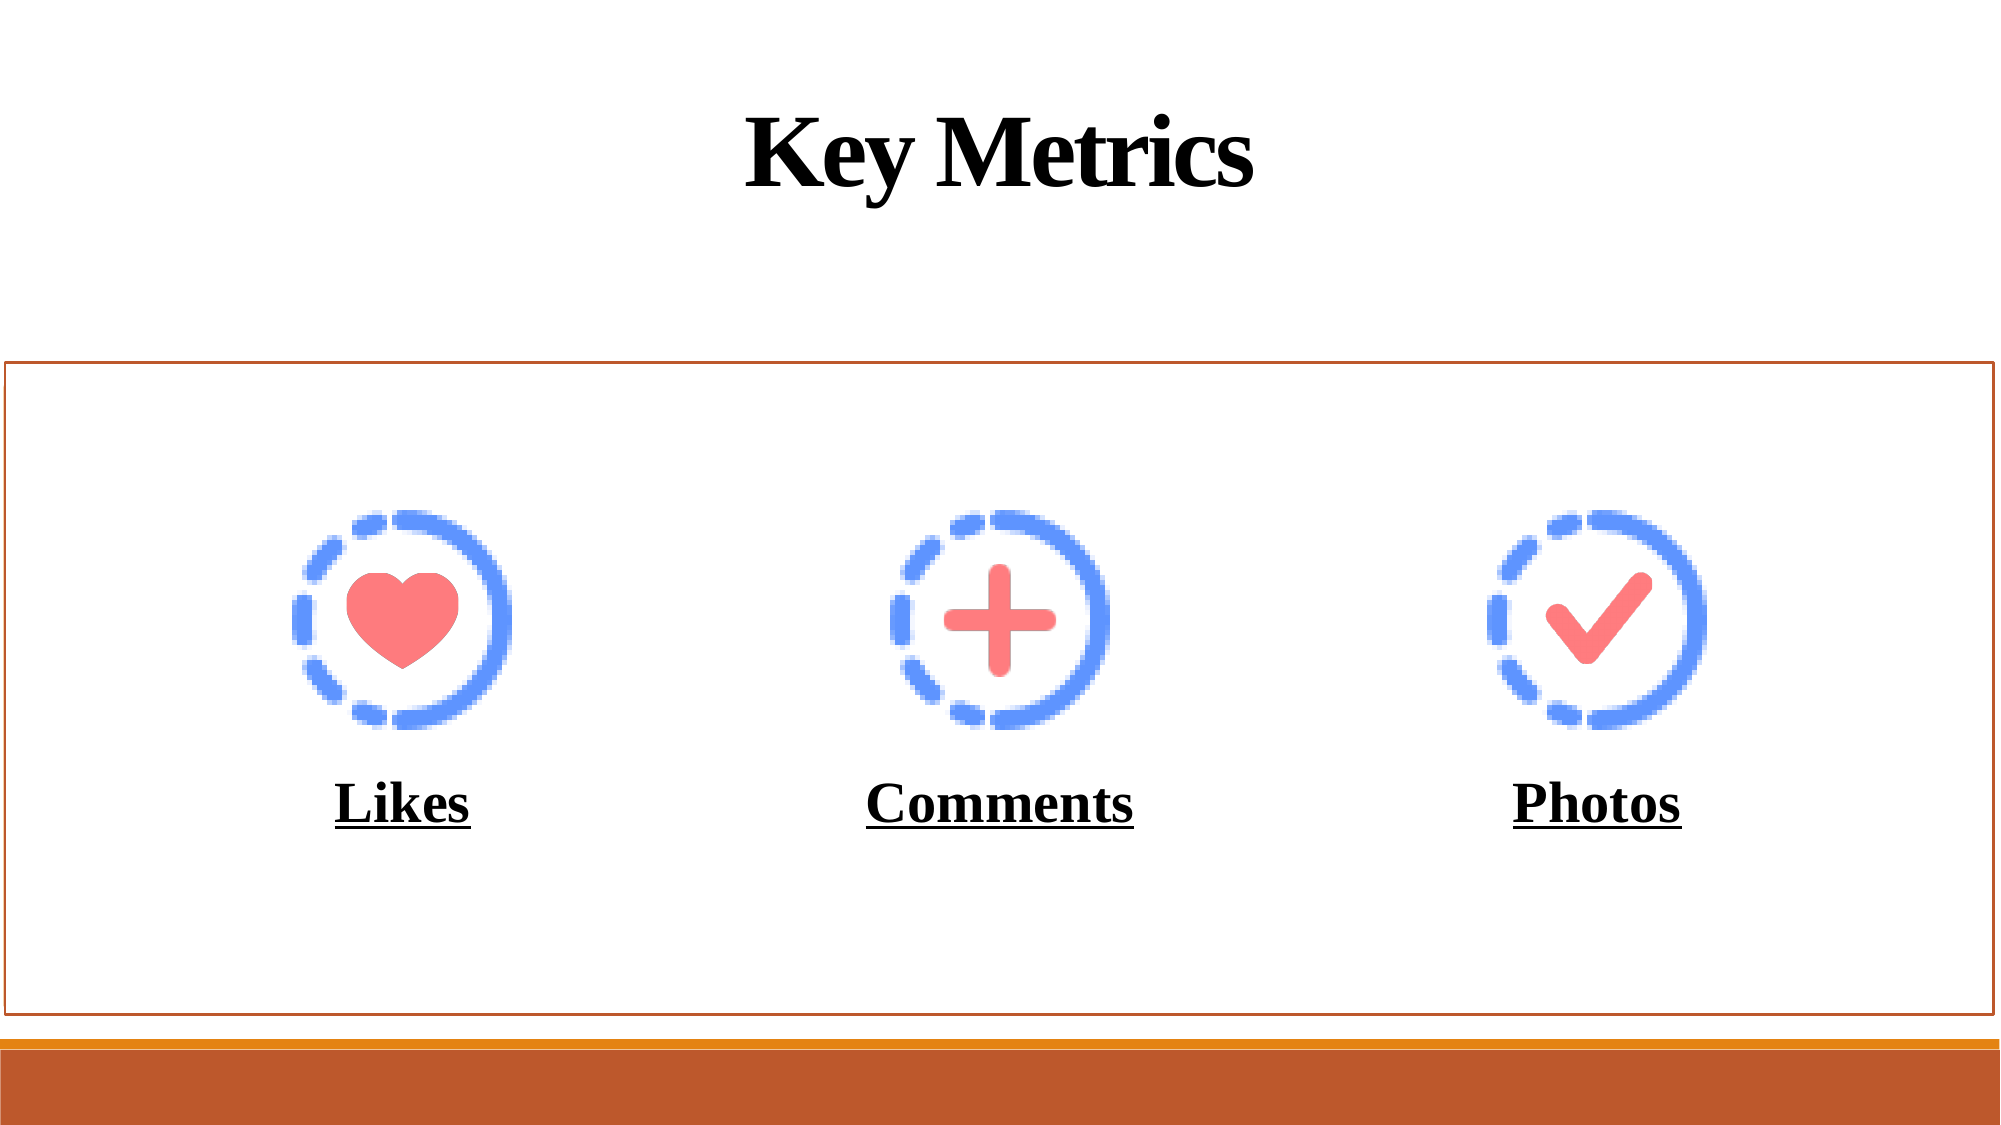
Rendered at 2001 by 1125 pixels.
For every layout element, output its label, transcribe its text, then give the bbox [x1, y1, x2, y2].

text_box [4, 377, 1994, 1015]
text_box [880, 500, 1120, 741]
text_box Key Metrics [0, 64, 2000, 207]
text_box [1477, 500, 1718, 741]
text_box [282, 500, 523, 741]
